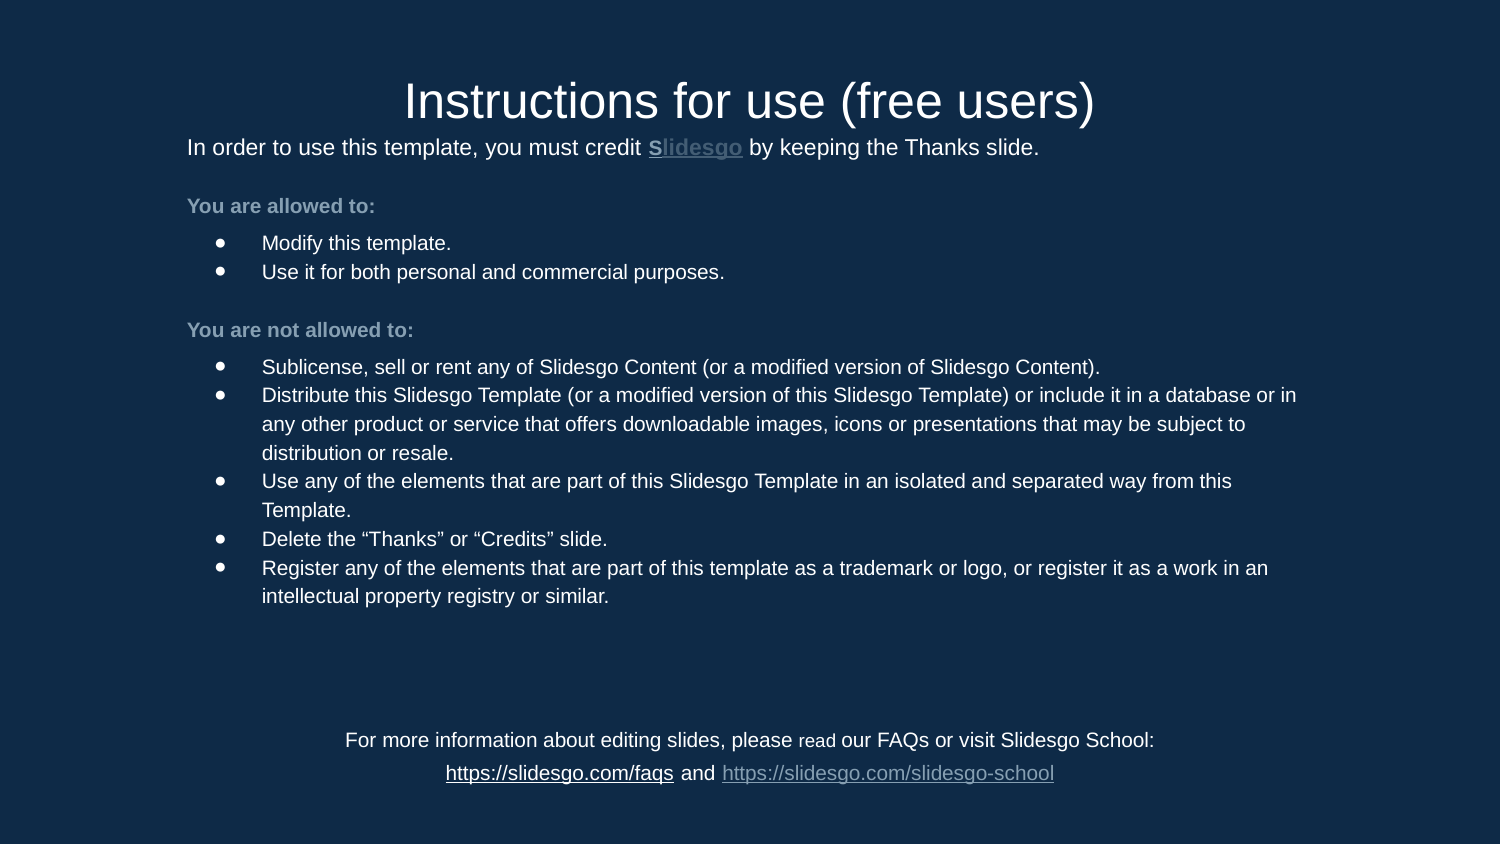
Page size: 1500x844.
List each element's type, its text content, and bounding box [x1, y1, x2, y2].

list In order to use this template, you must credit Slidesgo by keeping the Thanks slide. You are allowed to: Modify this template. Use it for both personal and commercial purposes. You are not allowed to: Sublicense, sell or rent any of Slidesgo Content (or a modified version of Slidesgo Content). Distribute this Slidesgo Template (or a modified version of this Slidesgo Template) or include it in a database or in any other product or service that offers downloadable images, icons or presentations that may be subject to distribution or resale. Use any of the elements that are part of this Slidesgo Template in an isolated and separated way from this Template. Delete the “Thanks” or “Credits” slide. Register any of the elements that are part of this template as a trademark or logo, or register it as a work in an intellectual property registry or similar. [171, 113, 1328, 186]
title Instructions for use (free users) [171, 53, 1328, 113]
text_box For more information about editing slides, please read our FAQs or visit Slidesgo School: https://slidesgo.com/faqs and https://slidesgo.com/slidesgo-school [171, 707, 1328, 780]
